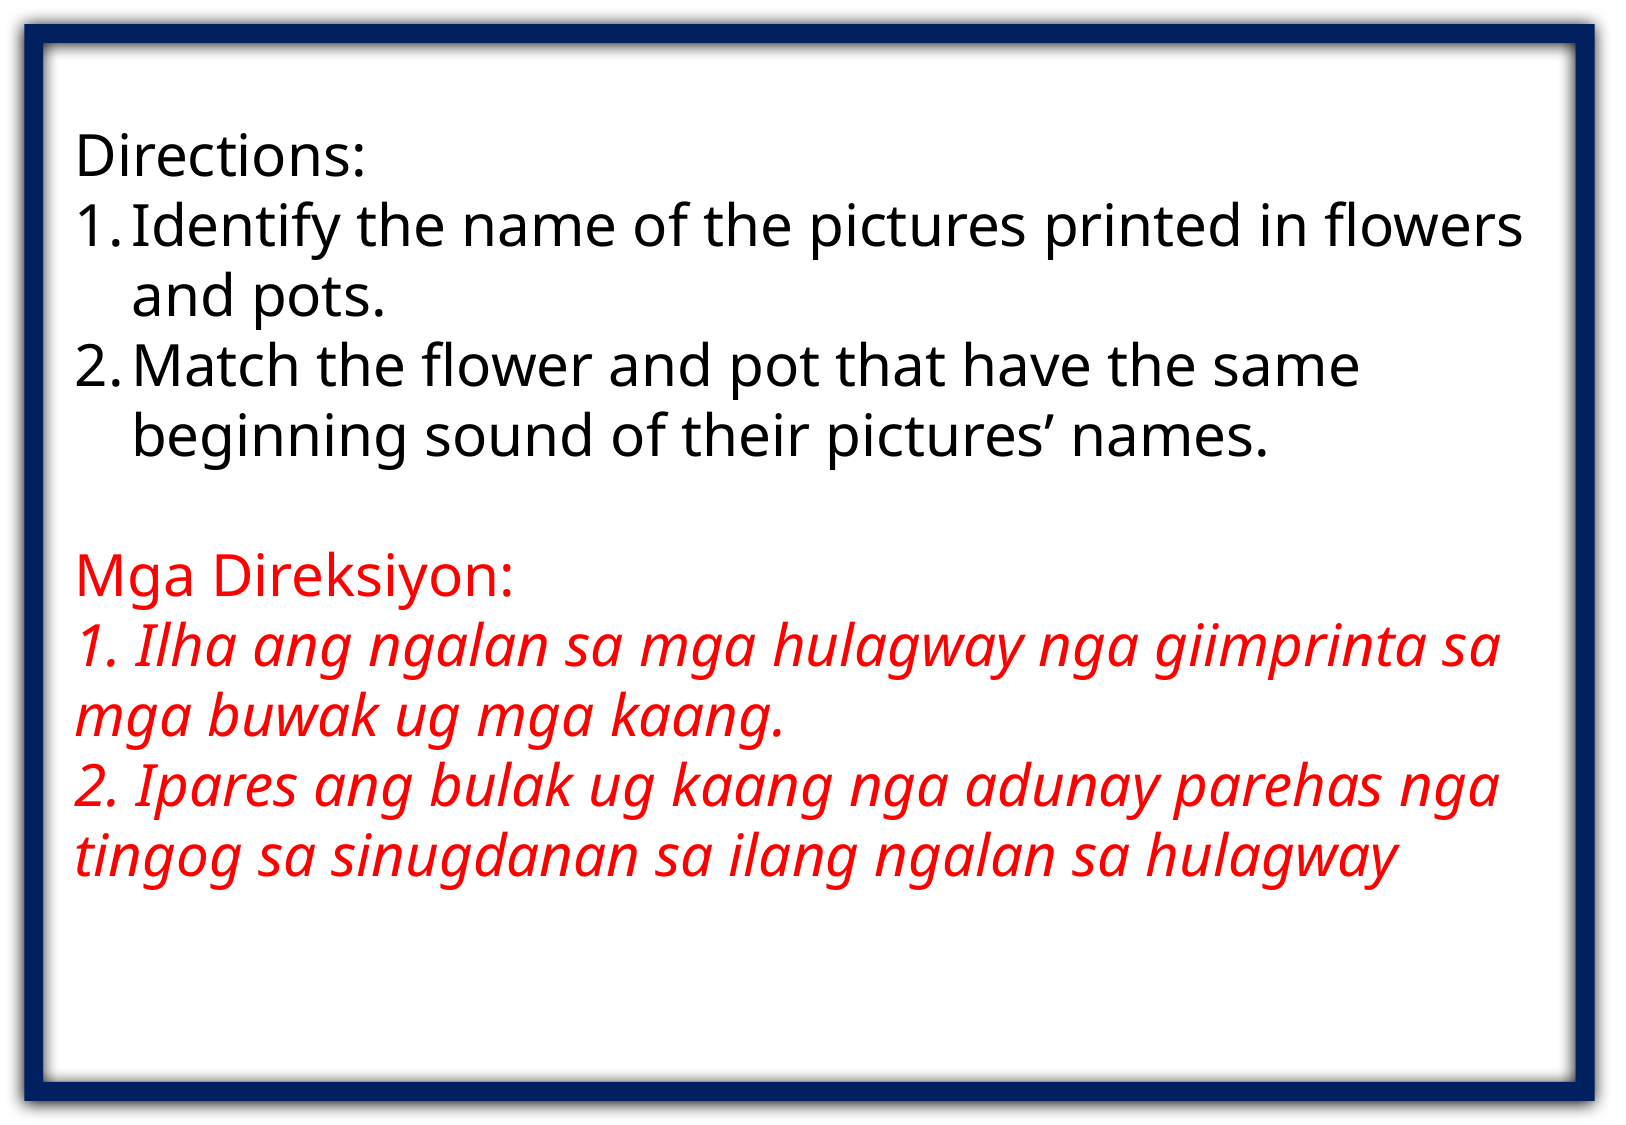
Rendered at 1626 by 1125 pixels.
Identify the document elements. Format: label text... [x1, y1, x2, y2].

text_box [24, 24, 1595, 1101]
text_box Directions: Identify the name of the pictures printed in flowers and pots. Match the flower and pot that have the same beginning sound of their pictures’ names. Mga Direksiyon: 1. Ilha ang ngalan sa mga hulagway nga giimprinta sa mga buwak ug mga kaang. 2. Ipares ang bulak ug kaang nga adunay parehas nga tingog sa sinugdanan sa ilang ngalan sa hulagway [60, 111, 1565, 896]
